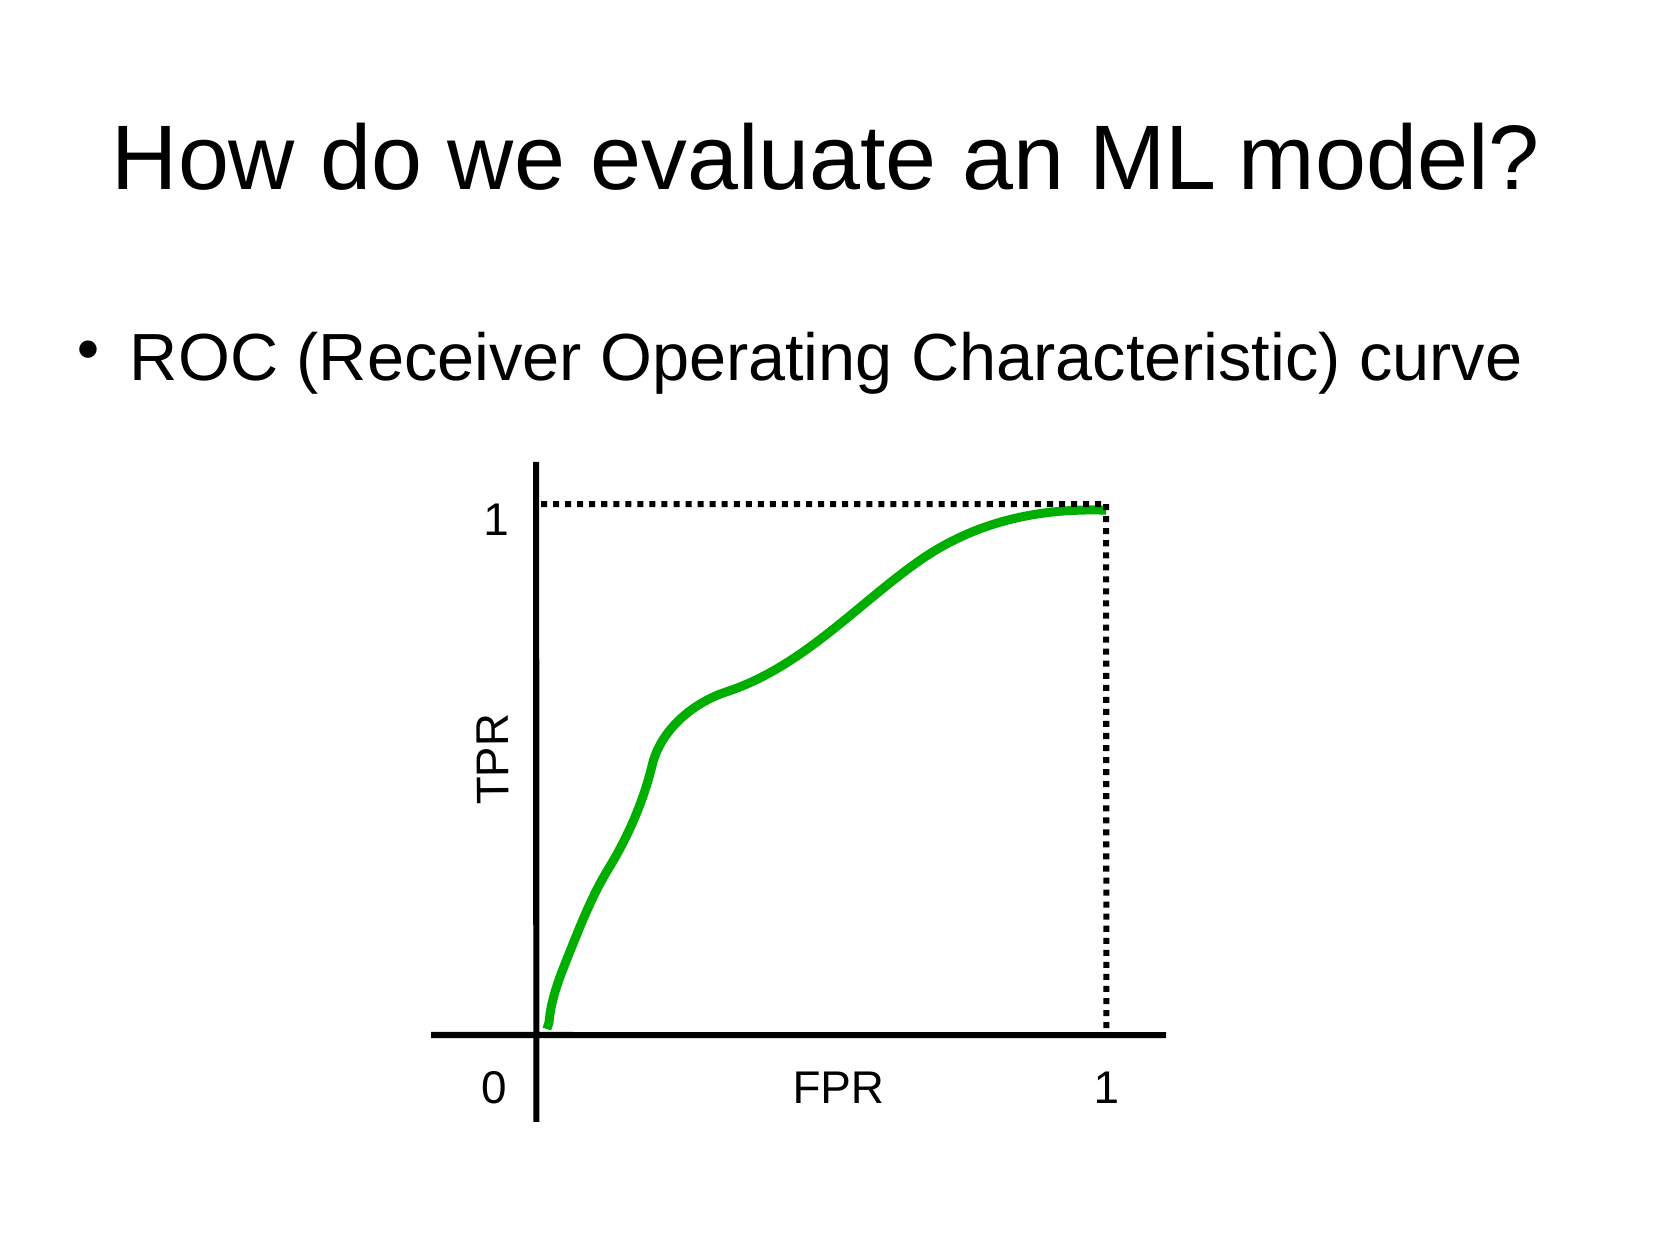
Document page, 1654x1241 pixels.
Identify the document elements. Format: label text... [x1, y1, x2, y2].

text_box TPR [452, 549, 524, 1008]
text_box 0 [448, 1049, 539, 1116]
text_box [546, 509, 1106, 1030]
text_box 1 [1061, 1050, 1152, 1117]
text_box ROC (Receiver Operating Characteristic) curve [59, 313, 1590, 1215]
text_box 1 [451, 482, 541, 549]
text_box FPR [590, 1050, 1061, 1117]
text_box How do we evaluate an ML model? [82, 49, 1571, 257]
